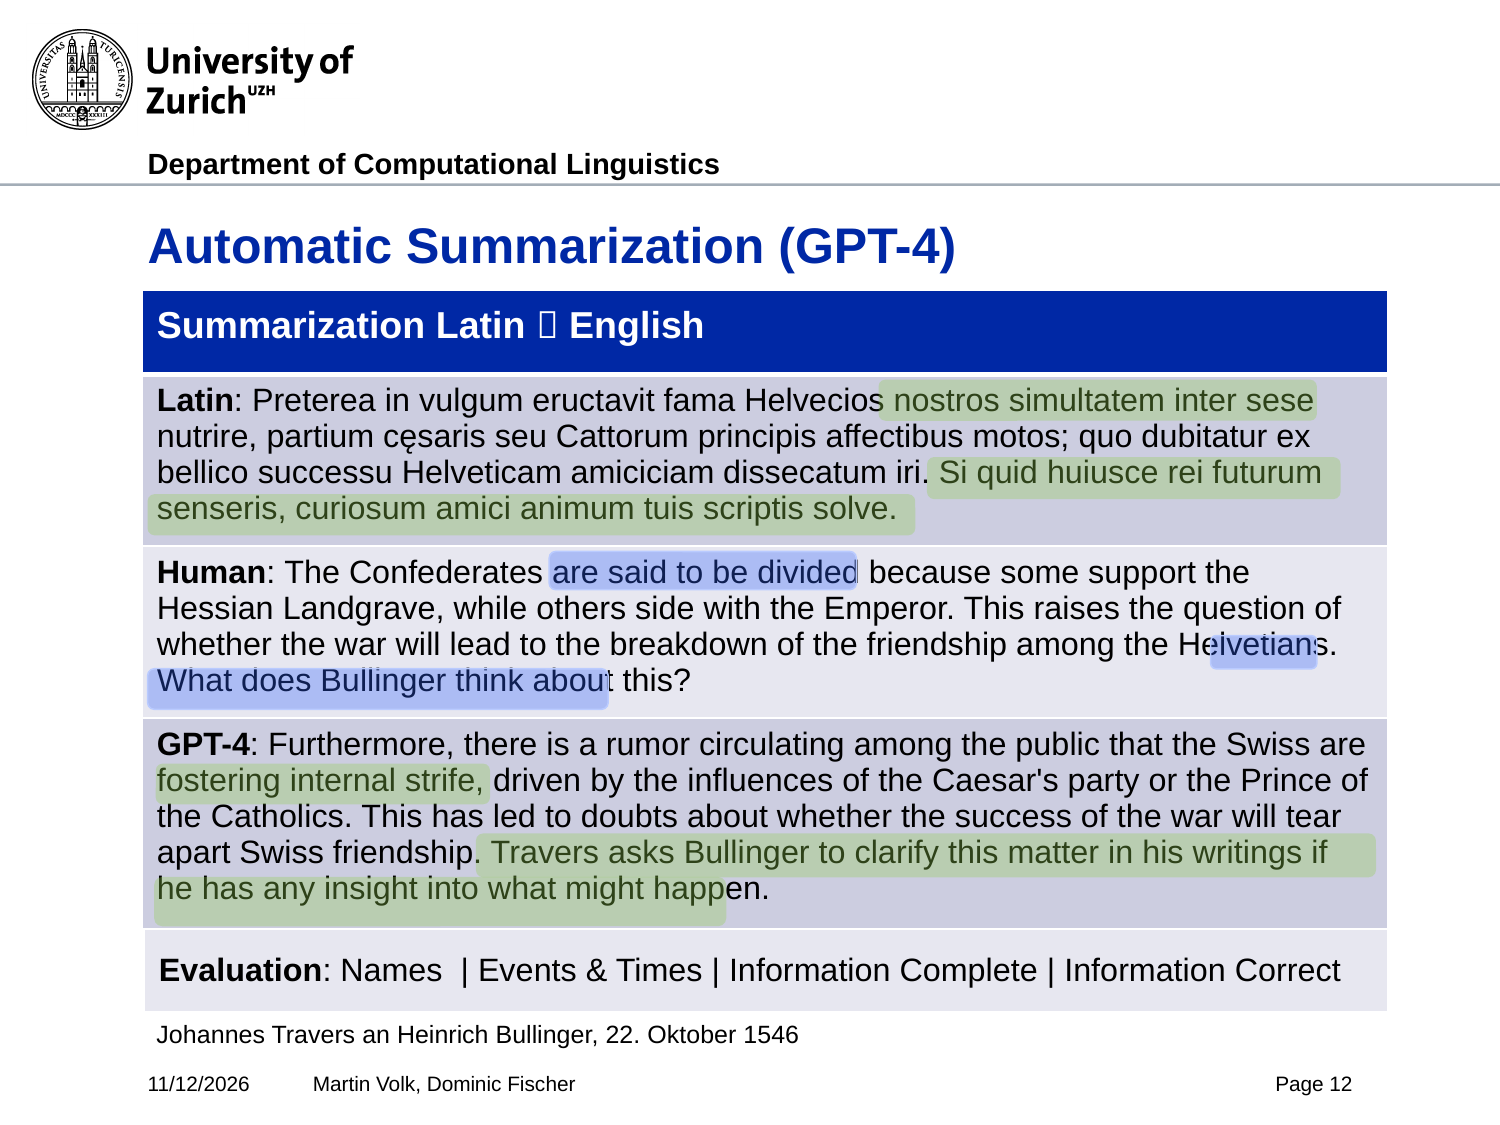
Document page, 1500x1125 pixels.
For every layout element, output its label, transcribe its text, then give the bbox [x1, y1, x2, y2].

table_cell GPT-4: Furthermore, there is a rumor circulating among the public that the Swiss are fostering internal strife, driven by the influences of the Caesar's party or the Prince of the Catholics. This has led to doubts about whether the success of the war will tear apart Swiss friendship. Travers asks Bullinger to clarify this matter in his writings if he has any insight into what might happen. [143, 719, 1387, 928]
table_header Summarization Latin  English [143, 291, 1387, 372]
text_box [926, 457, 1341, 500]
table_cell Evaluation: Names | Events & Times | Information Complete | Information Correct [145, 930, 1387, 1011]
text_box [147, 494, 916, 536]
text_box [147, 668, 609, 710]
text_box [878, 379, 1317, 421]
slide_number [147, 1070, 301, 1106]
table_cell Human: The Confederates are said to be divided because some support the Hessian Landgrave, while others side with the Emperor. This raises the question of whether the war will lead to the breakdown of the friendship among the Helvetians. What does Bullinger think about this? [143, 547, 1387, 717]
text_box [155, 763, 491, 805]
text_box [1210, 635, 1317, 669]
table_cell Latin: Preterea in vulgum eructavit fama Helvecios nostros simultatem inter sese nutrire, partium cęsaris seu Cattorum principis affectibus motos; quo dubitatur ex bellico successu Helveticam amiciciam dissecatum iri. Si quid huiusce rei futurum senseris, curiosum amici animum tuis scriptis solve. [143, 377, 1387, 545]
picture [26, 23, 360, 136]
text_box [549, 551, 857, 590]
slide_number Page 12 [1222, 1070, 1353, 1106]
text_box [154, 876, 727, 927]
text_box Johannes Travers an Heinrich Bullinger, 22. Oktober 1546 [141, 1011, 1288, 1057]
title Automatic Summarization (GPT-4) [147, 208, 1353, 290]
footer Martin Volk, Dominic Fischer [312, 1070, 1176, 1106]
text_box [475, 833, 1377, 878]
